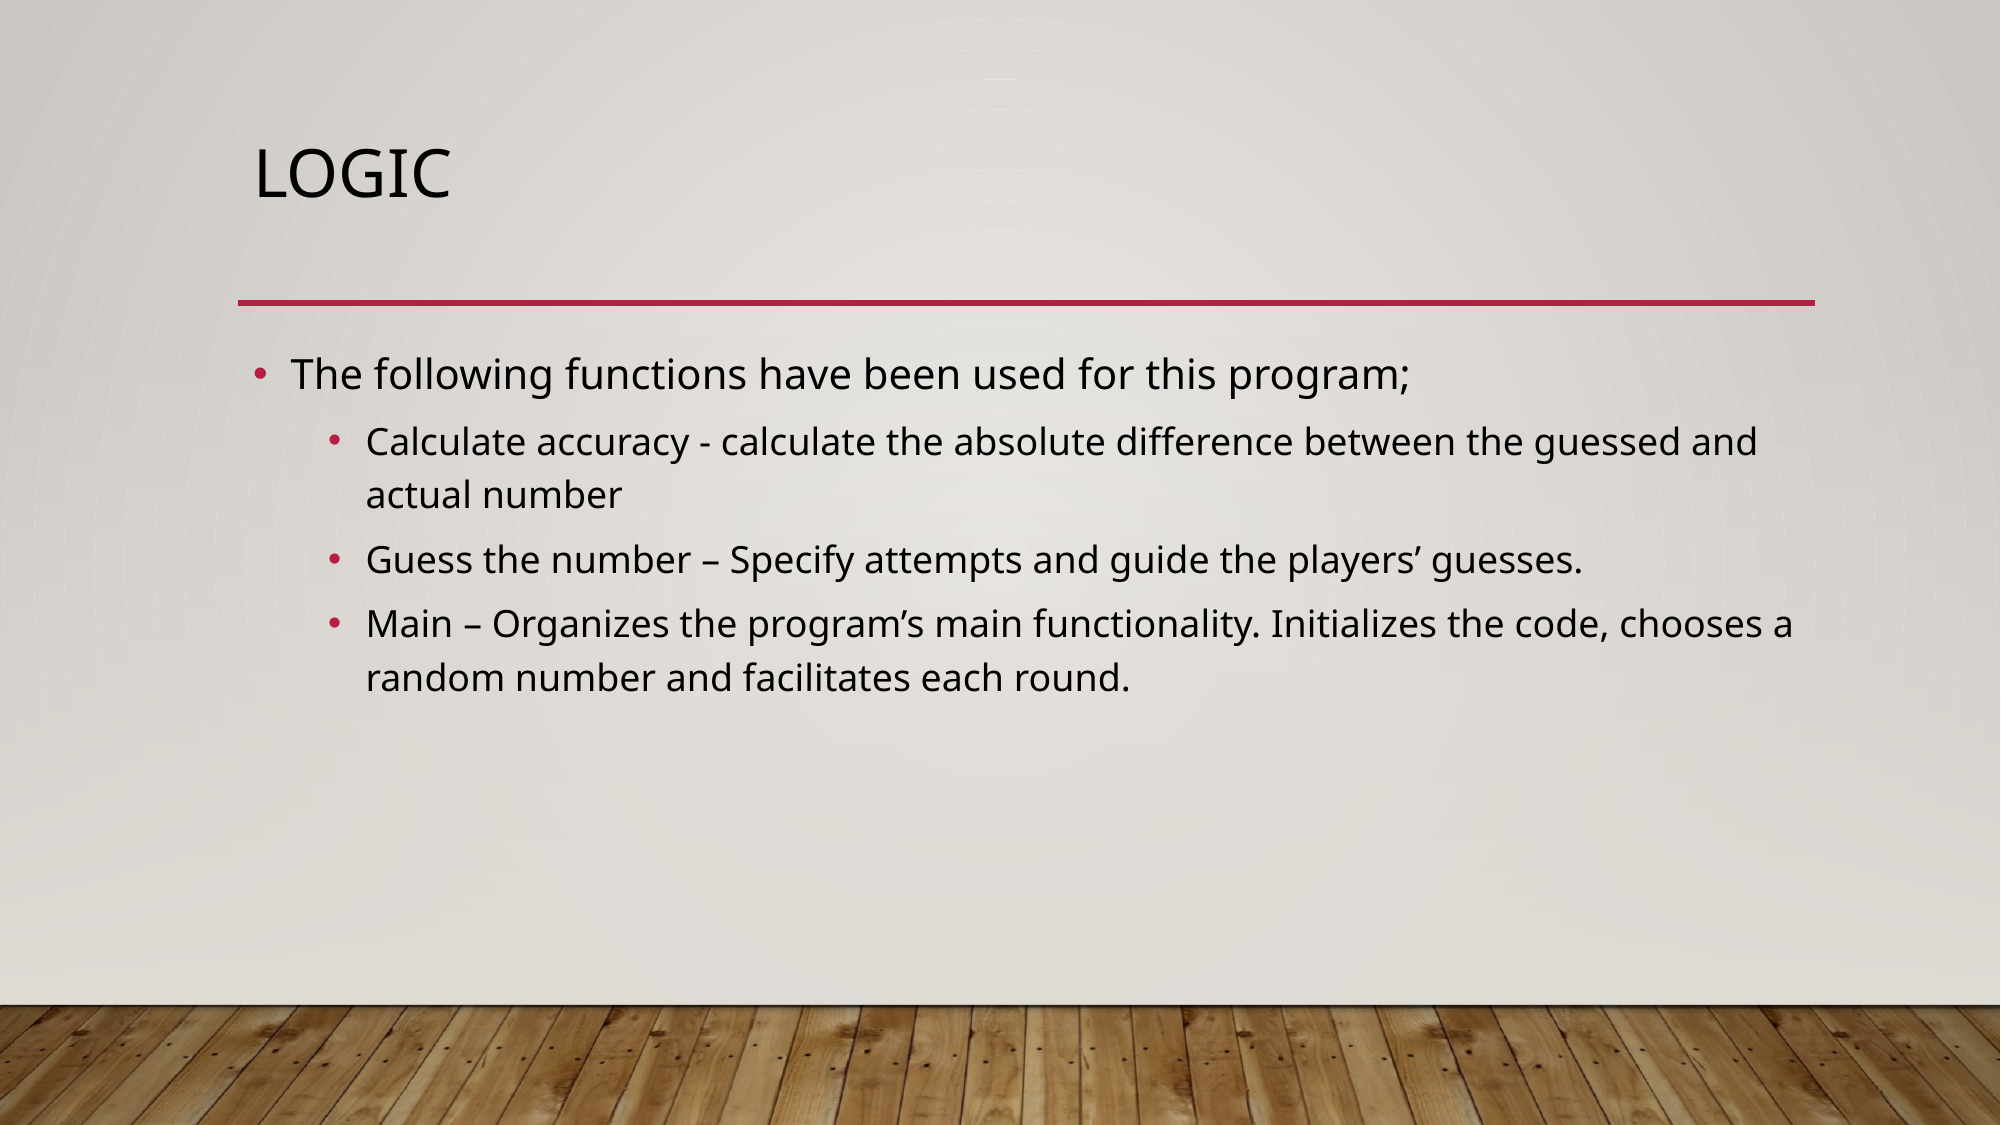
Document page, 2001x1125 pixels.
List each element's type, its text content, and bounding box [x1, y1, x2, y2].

list The following functions have been used for this program; Calculate accuracy - calculate the absolute difference between the guessed and actual number Guess the number – Specify attempts and guide the players’ guesses. Main – Organizes the program’s main functionality. Initializes the code, chooses a random number and facilitates each round. [238, 330, 1814, 897]
picture [0, 1005, 2000, 1125]
title Logic [238, 131, 1814, 305]
